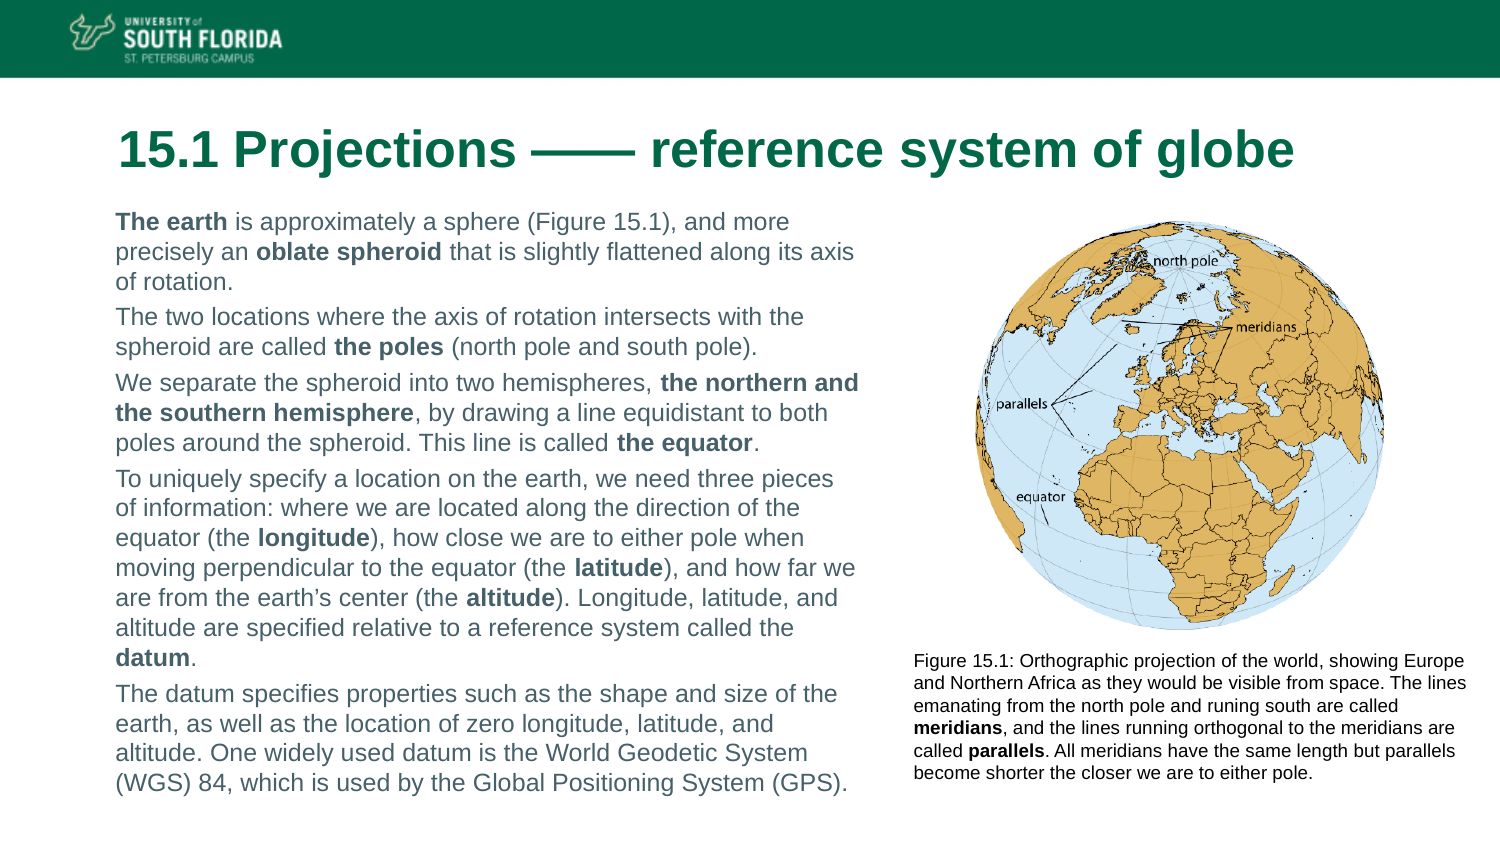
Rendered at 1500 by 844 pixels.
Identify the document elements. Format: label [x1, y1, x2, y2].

picture [0, 0, 1500, 844]
text_box [898, 211, 1488, 793]
